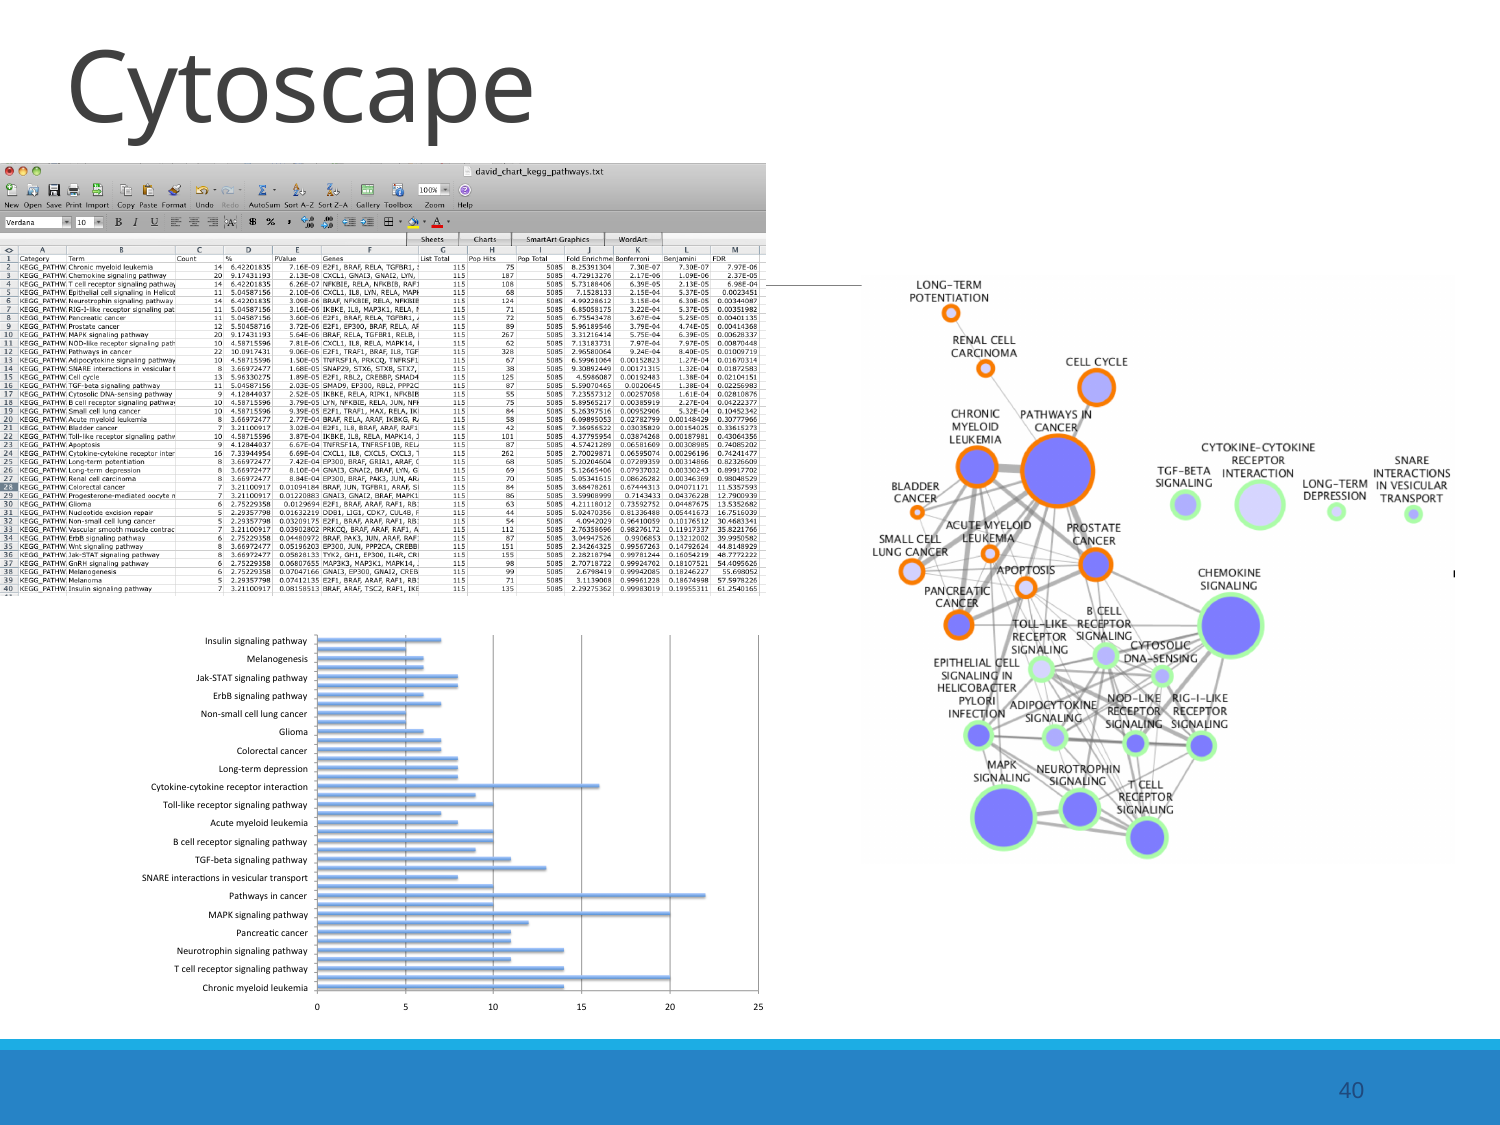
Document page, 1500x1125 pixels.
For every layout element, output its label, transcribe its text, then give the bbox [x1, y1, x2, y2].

title Cytoscape [50, 24, 1450, 151]
picture [135, 627, 769, 1017]
picture [0, 163, 767, 596]
slide_number 40 [1218, 1059, 1380, 1120]
picture [861, 274, 1456, 864]
